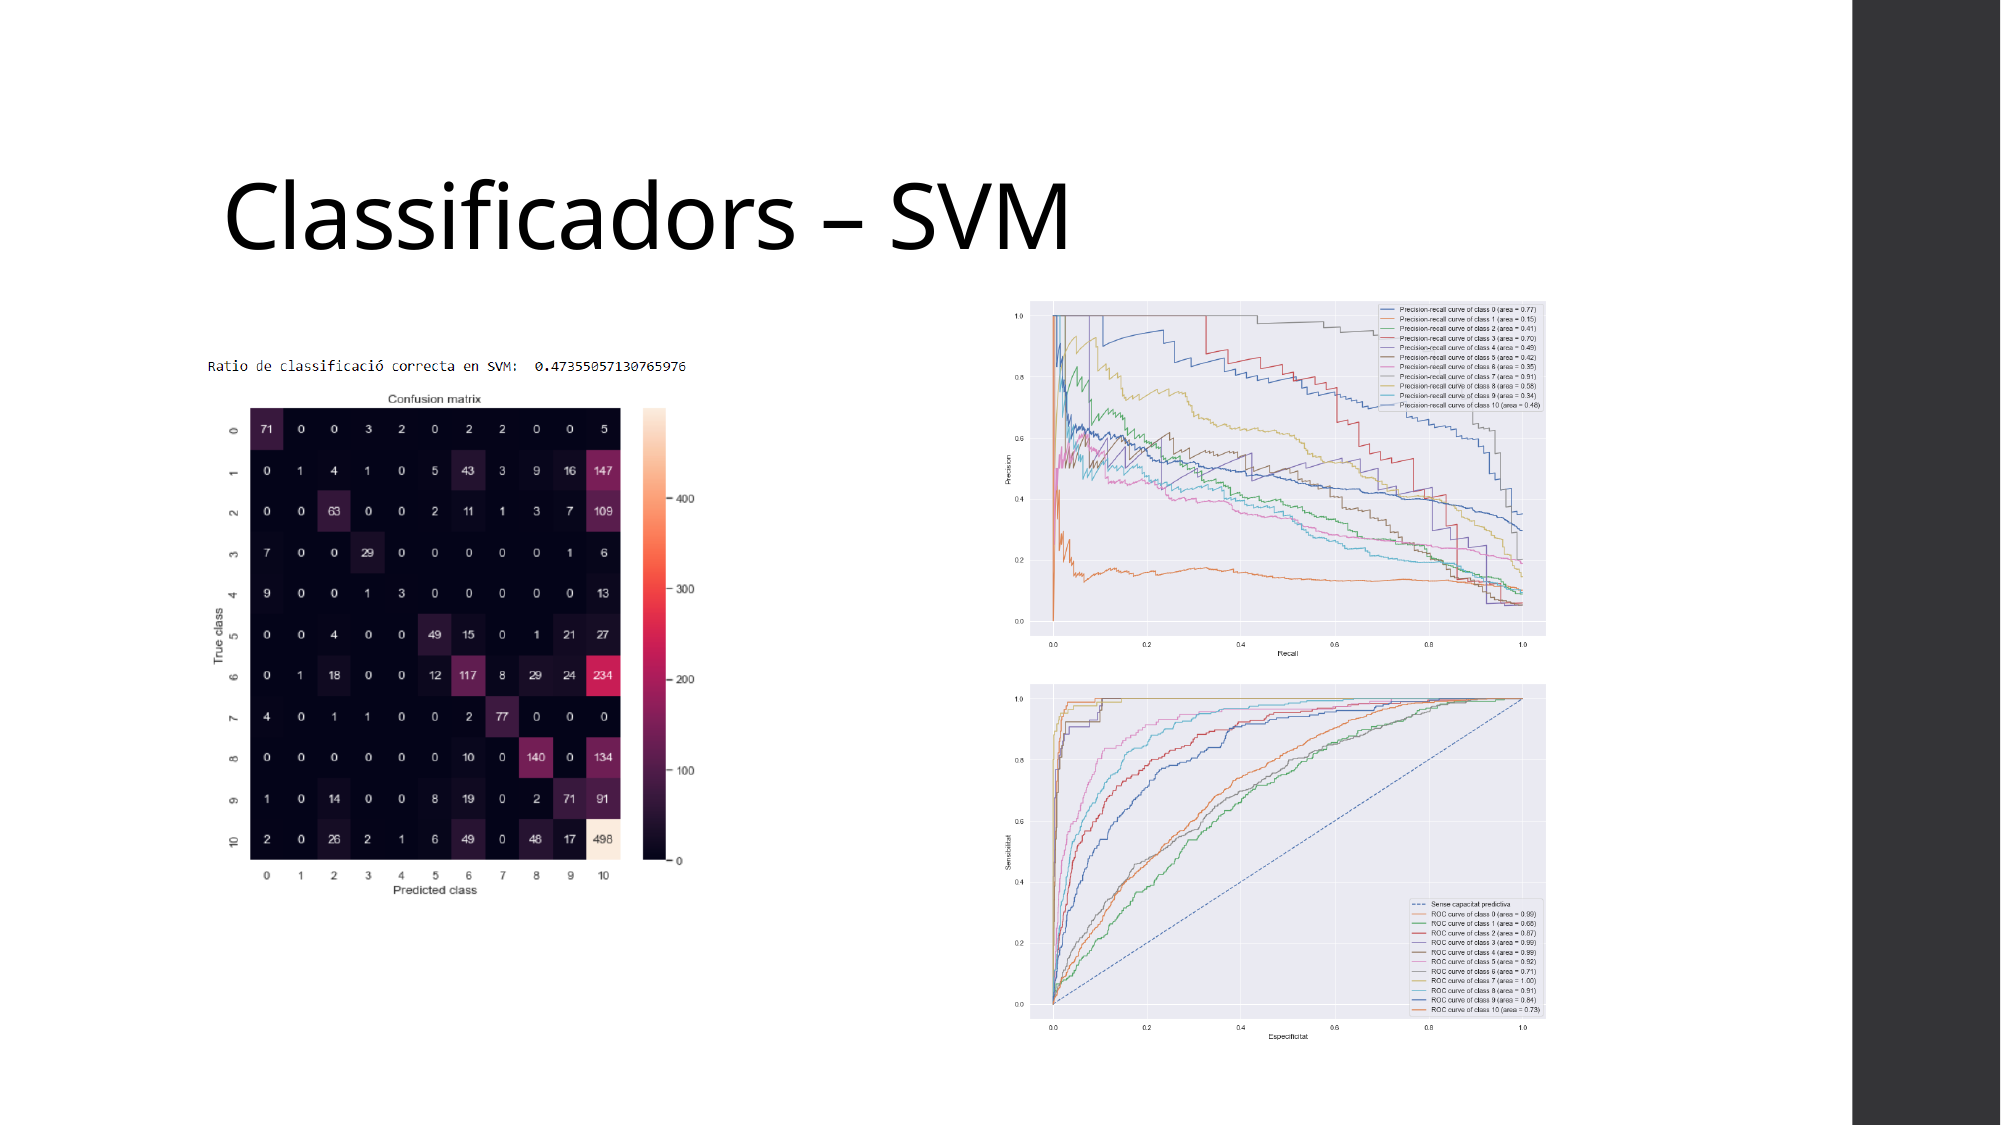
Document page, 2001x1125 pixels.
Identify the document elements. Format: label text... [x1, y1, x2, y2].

title Classificadors – SVM [206, 60, 1797, 278]
picture [1001, 679, 1551, 1044]
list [194, 356, 728, 909]
picture [1001, 296, 1551, 661]
